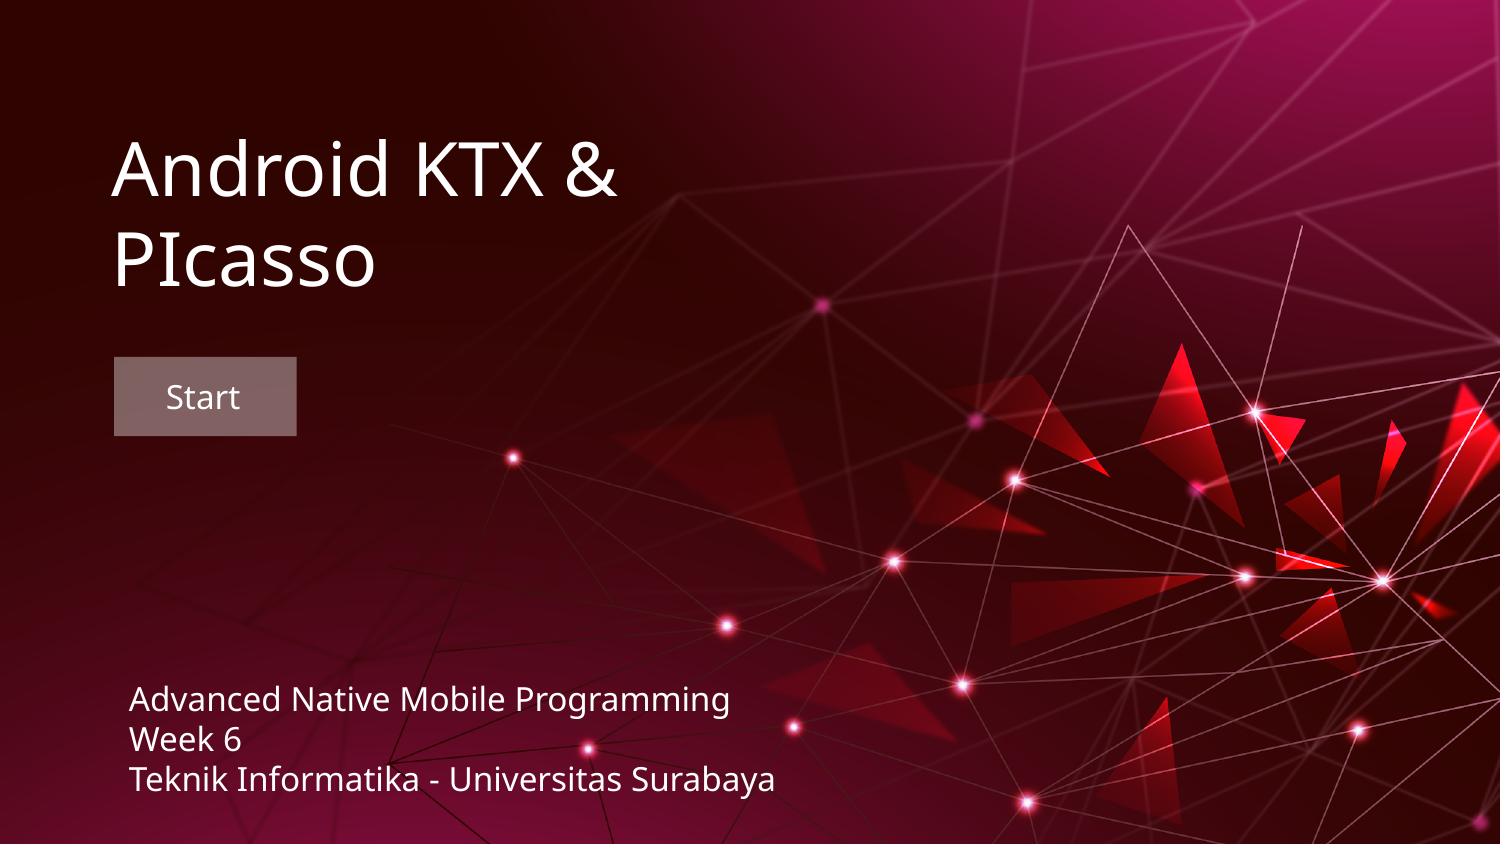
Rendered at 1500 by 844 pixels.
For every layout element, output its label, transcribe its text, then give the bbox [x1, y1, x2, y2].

subtitle Advanced Native Mobile Programming Week 6 Teknik Informatika - Universitas Surabaya [114, 662, 1007, 810]
title Android KTX & PIcasso [96, 106, 704, 304]
text_box [114, 356, 297, 437]
picture [0, 0, 1500, 844]
subtitle Start [136, 368, 270, 424]
